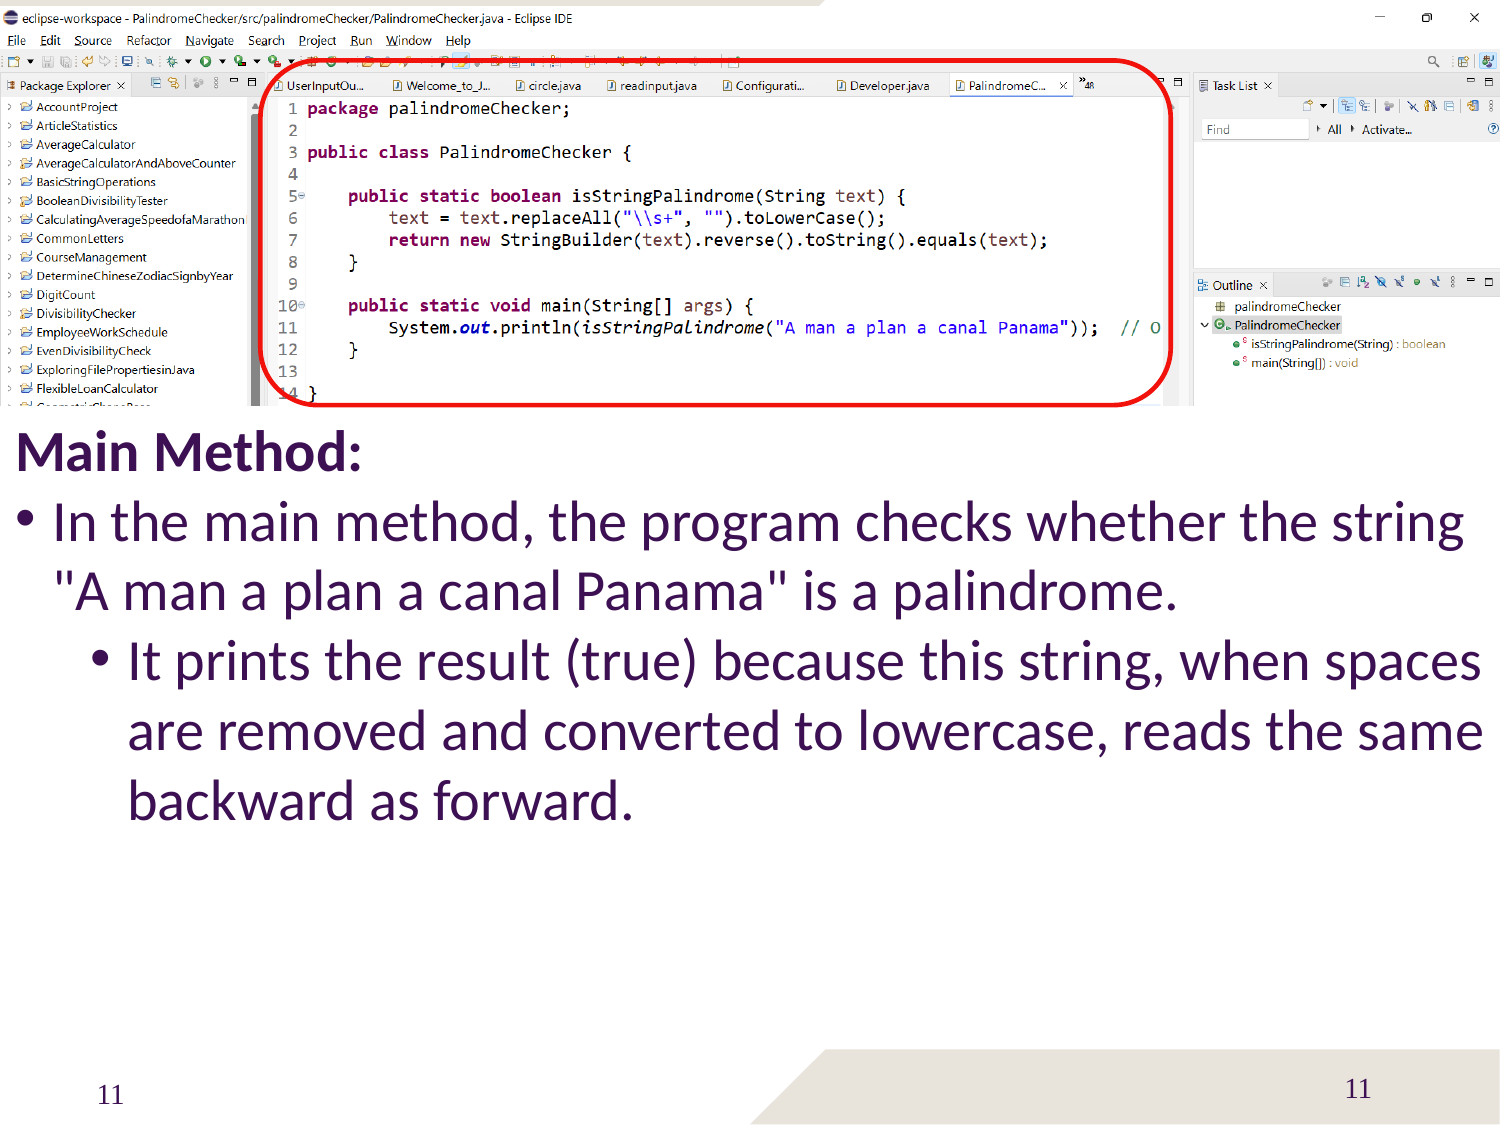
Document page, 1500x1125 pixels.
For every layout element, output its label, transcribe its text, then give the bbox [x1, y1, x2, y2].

text_box 11 [1074, 1049, 1388, 1125]
picture [0, 6, 1500, 406]
slide_number 11 [81, 1068, 156, 1109]
text_box Main Method: In the main method, the program checks whether the string "A man a plan a canal Panama" is a palindrome. It prints the result (true) because this string, when spaces are removed and converted to lowercase, reads the same backward as forward. [0, 406, 1500, 859]
